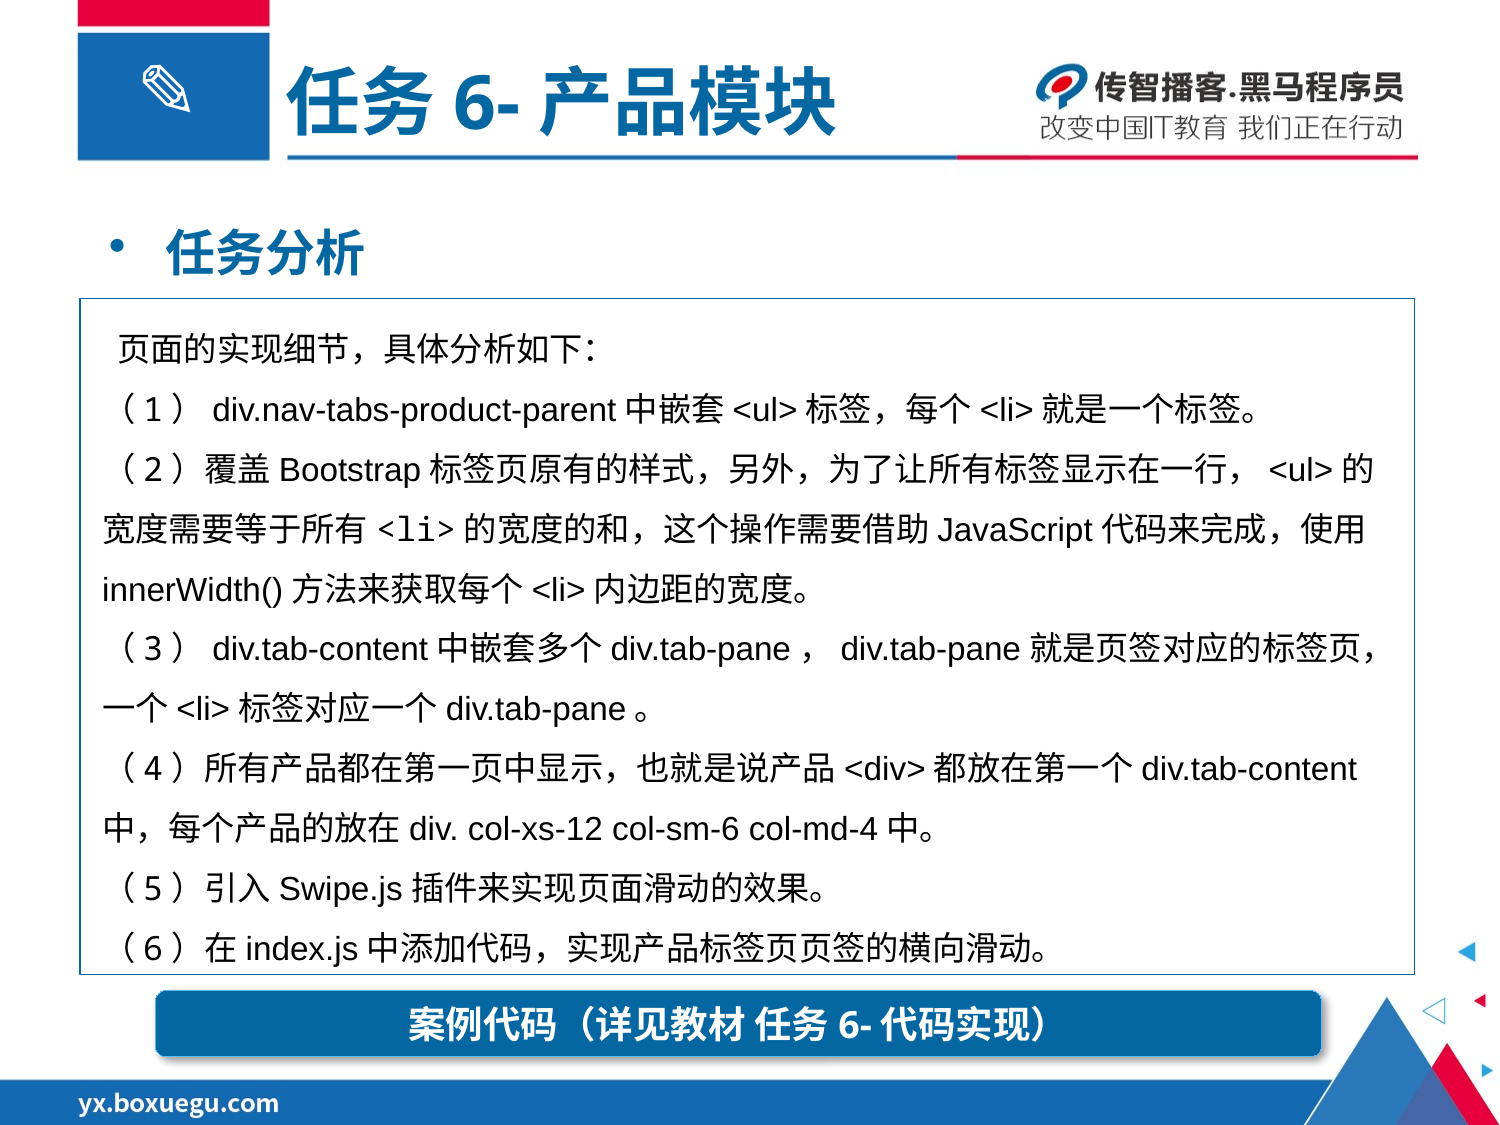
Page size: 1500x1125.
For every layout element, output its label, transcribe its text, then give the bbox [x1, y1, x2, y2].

picture [0, 0, 1500, 1125]
text_box 任务分析 [93, 184, 380, 289]
text_box 案例代码（详见教材 任务6-代码实现） [155, 990, 1322, 1057]
text_box [79, 297, 1416, 976]
text_box 页面的实现细节，具体分析如下： （1）div.nav-tabs-product-parent中嵌套<ul>标签，每个<li>就是一个标签。 （2）覆盖Bootstrap标签页原有的样式，另外，为了让所有标签显示在一行，<ul>的宽度需要等于所有<li>的宽度的和，这个操作需要借助JavaScript代码来完成，使用 innerWidth()方法来获取每个<li>内边距的宽度。 （3）div.tab-content中嵌套多个div.tab-pane，div.tab-pane就是页签对应的标签页，一个<li>标签对应一个div.tab-pane。 （4）所有产品都在第一页中显示，也就是说产品<div>都放在第一个div.tab-content中，每个产品的放在div. col-xs-12 col-sm-6 col-md-4中。 （5）引入Swipe.js插件来实现页面滑动的效果。 （6）在index.js中添加代码，实现产品标签页页签的横向滑动。 [87, 300, 1410, 975]
text_box 任务6-产品模块 [271, 39, 1499, 159]
